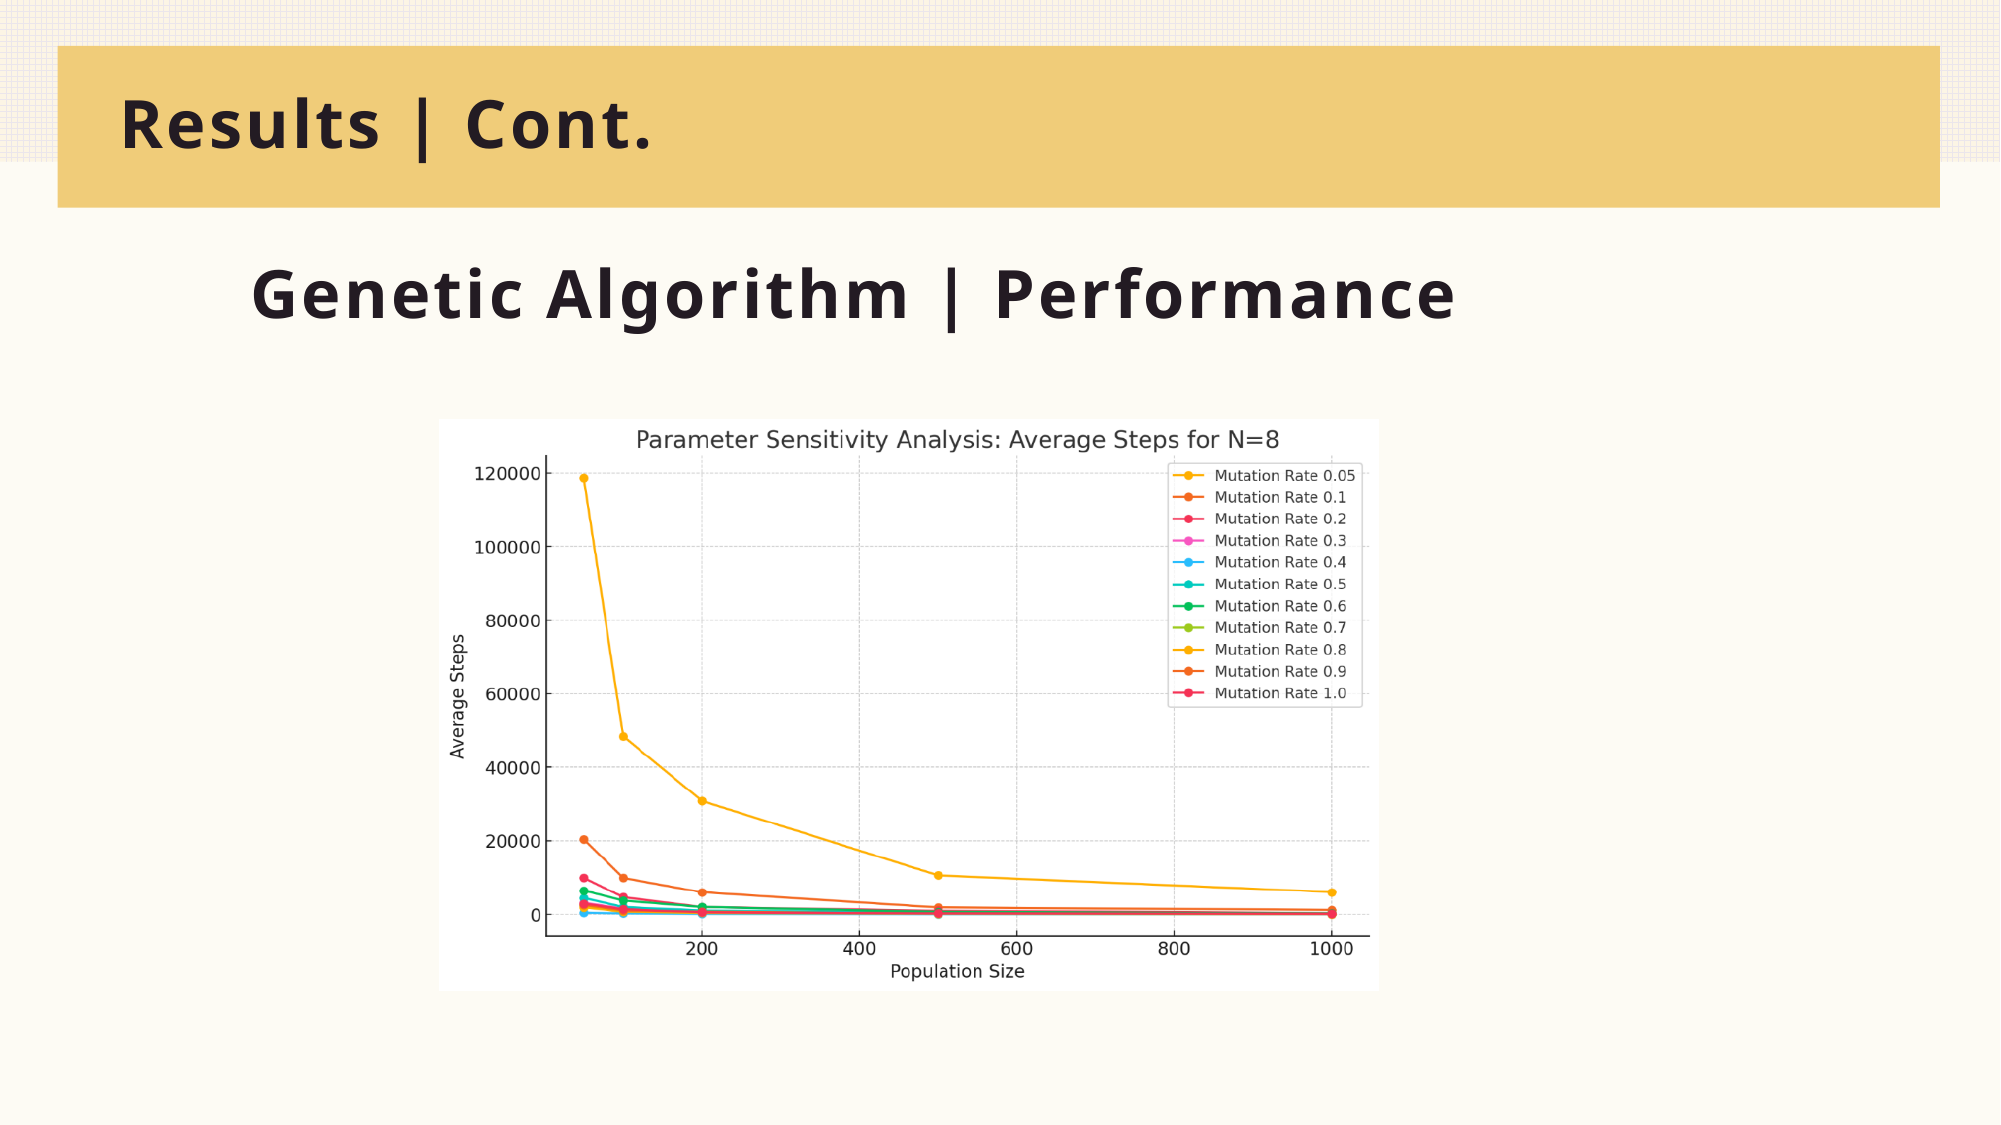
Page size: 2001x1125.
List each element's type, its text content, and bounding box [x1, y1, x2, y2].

title Results | Cont. [104, 79, 1927, 176]
picture [439, 419, 1379, 991]
text_box Genetic Algorithm | Performance [235, 249, 1777, 346]
